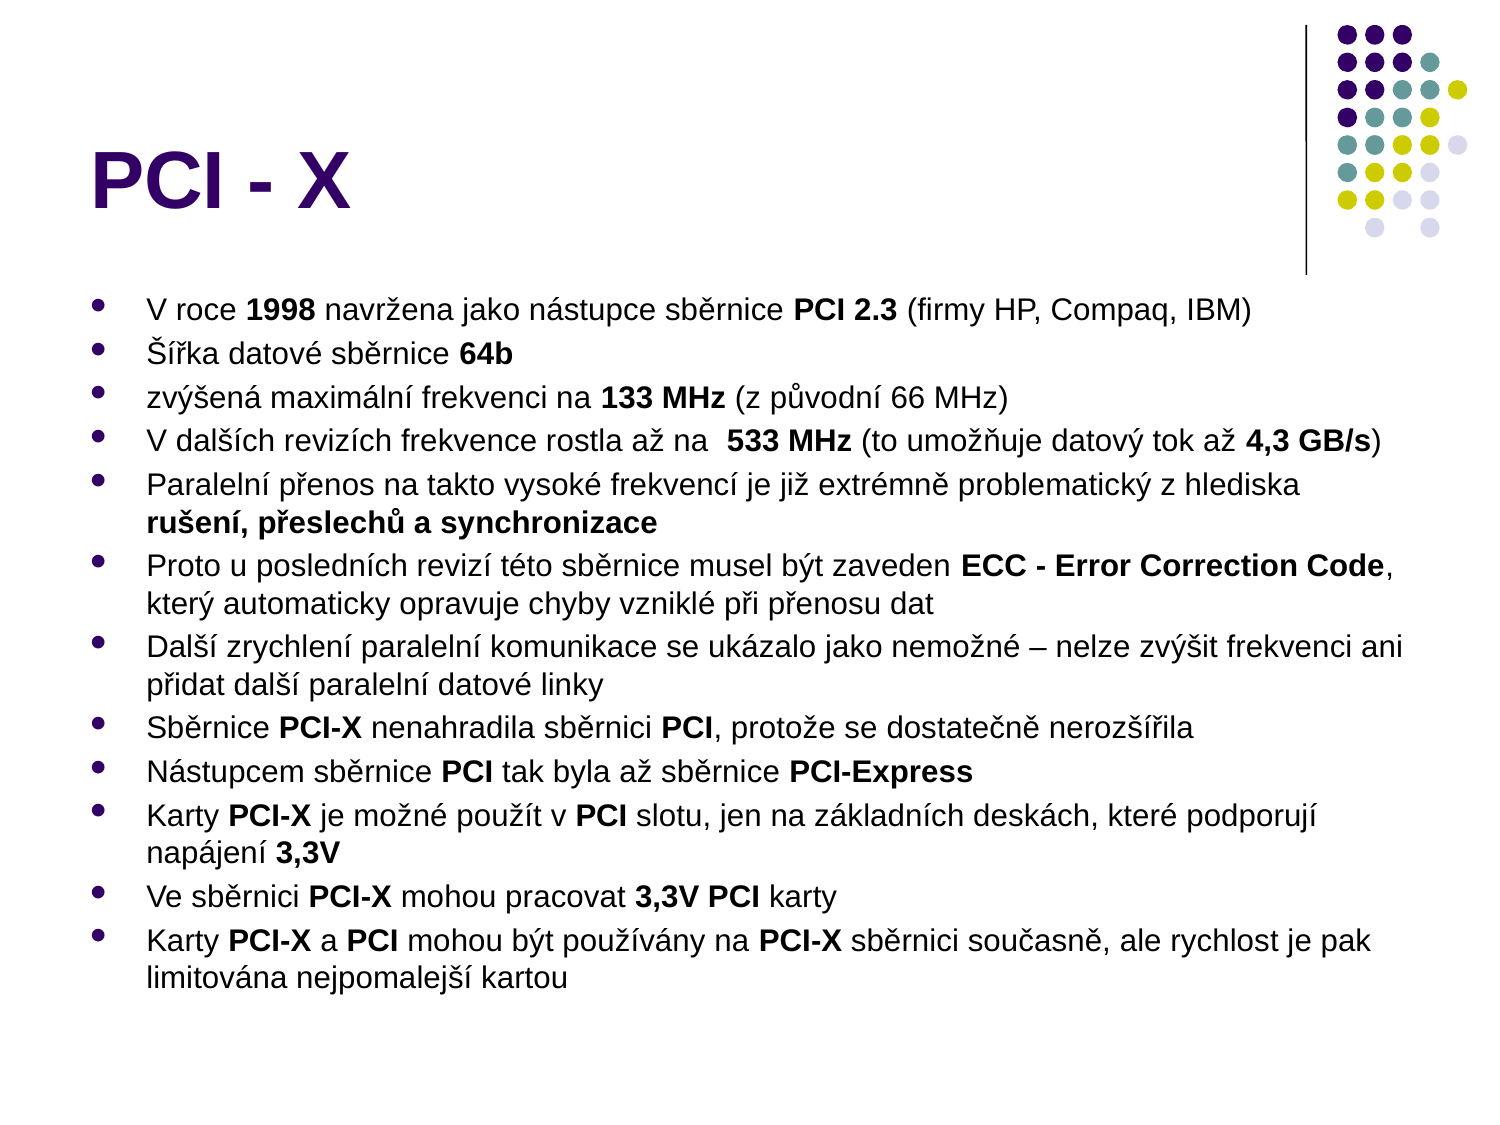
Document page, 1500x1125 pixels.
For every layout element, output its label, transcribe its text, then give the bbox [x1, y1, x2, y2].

title PCI - X [75, 20, 1313, 233]
list V roce 1998 navržena jako nástupce sběrnice PCI 2.3 (firmy HP, Compaq, IBM) Šířka datové sběrnice 64b zvýšená maximální frekvenci na 133 MHz (z původní 66 MHz) V dalších revizích frekvence rostla až na 533 MHz (to umožňuje datový tok až 4,3 GB/s) Paralelní přenos na takto vysoké frekvencí je již extrémně problematický z hlediska rušení, přeslechů a synchronizace Proto u posledních revizí této sběrnice musel být zaveden ECC - Error Correction Code, který automaticky opravuje chyby vzniklé při přenosu dat Další zrychlení paralelní komunikace se ukázalo jako nemožné – nelze zvýšit frekvenci ani přidat další paralelní datové linky Sběrnice PCI-X nenahradila sběrnici PCI, protože se dostatečně nerozšířila Nástupcem sběrnice PCI tak byla až sběrnice PCI-Express Karty PCI-X je možné použít v PCI slotu, jen na základních deskách, které podporují napájení 3,3V Ve sběrnici PCI-X mohou pracovat 3,3V PCI karty Karty PCI-X a PCI mohou být používány na PCI-X sběrnici současně, ale rychlost je pak limitována nejpomalejší kartou [75, 282, 1425, 1006]
